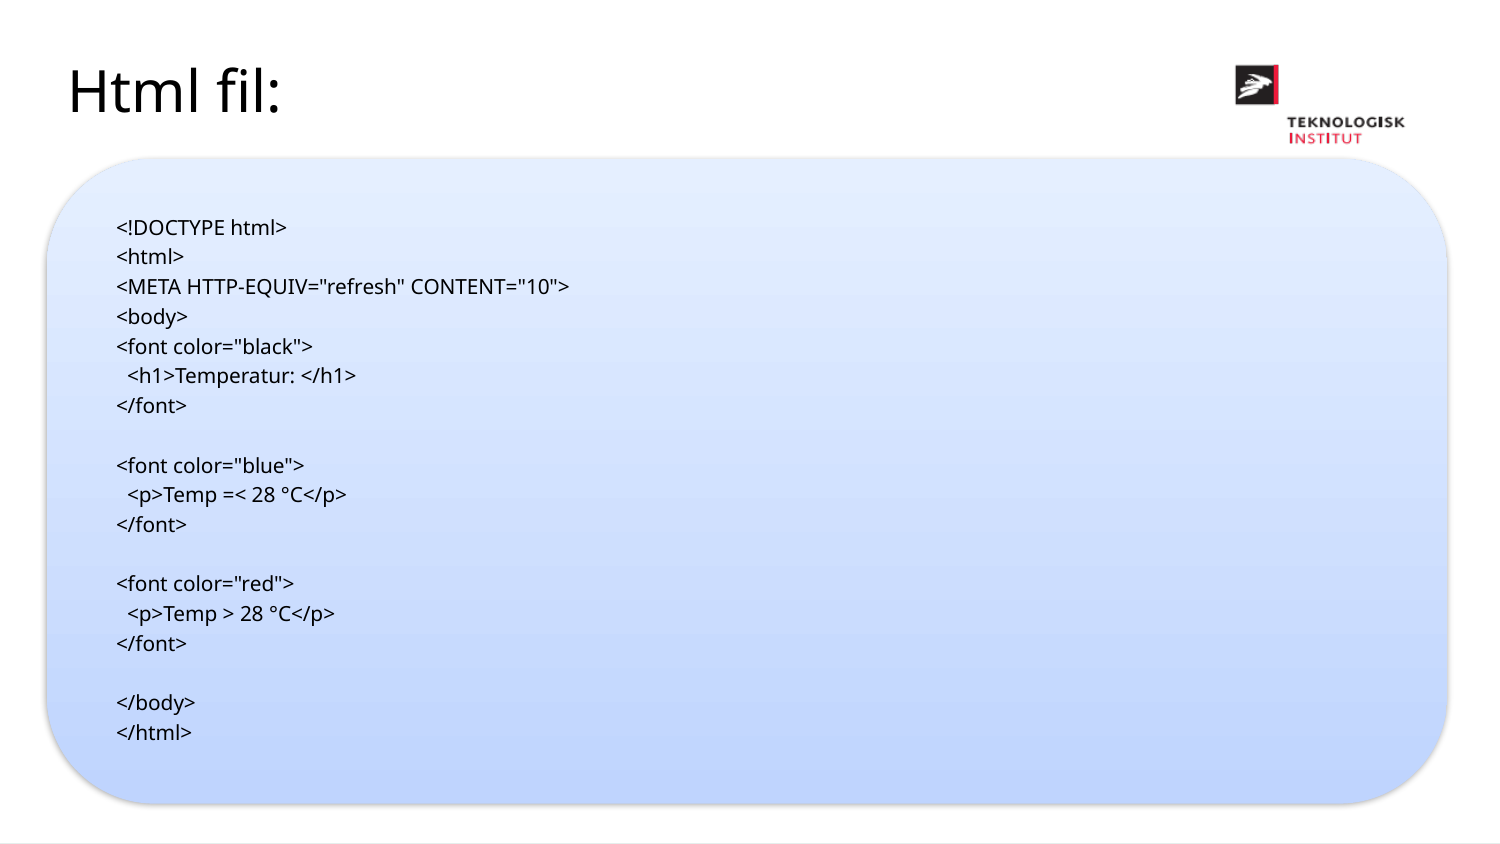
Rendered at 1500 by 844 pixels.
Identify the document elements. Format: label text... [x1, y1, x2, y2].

list Html fil: [46, 33, 1063, 125]
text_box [46, 126, 1448, 837]
